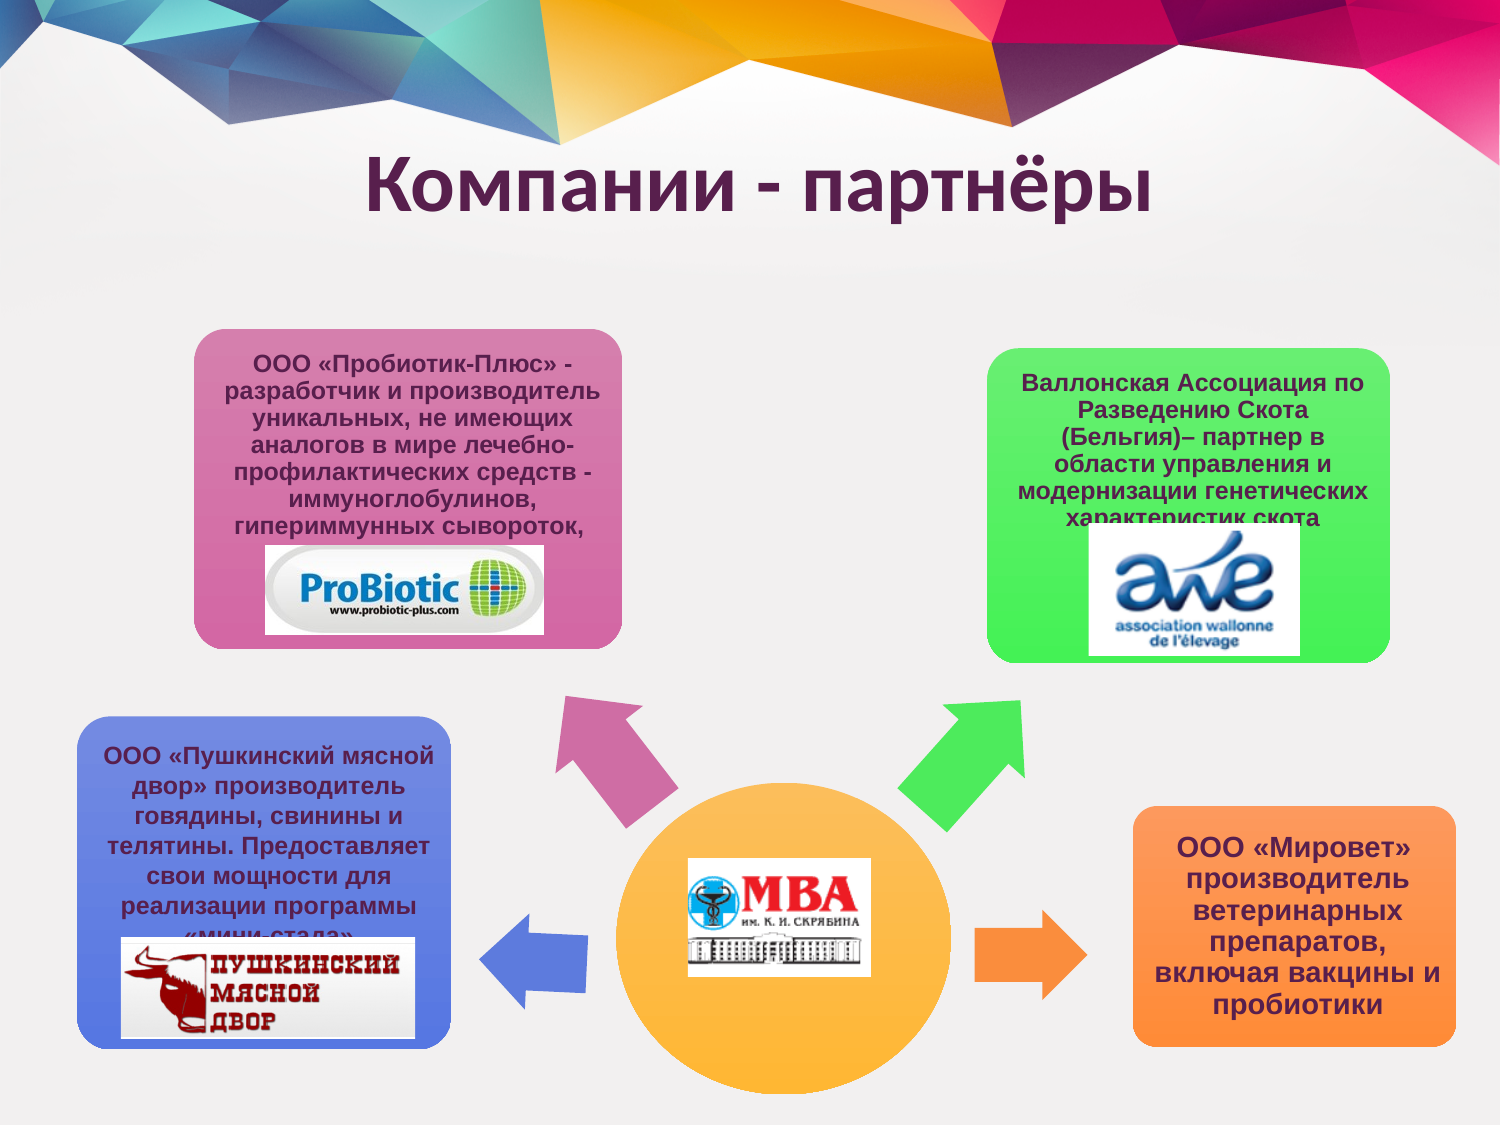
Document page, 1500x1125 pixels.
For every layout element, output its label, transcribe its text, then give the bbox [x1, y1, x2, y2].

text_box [38, 256, 1477, 1095]
text_box Компании - партнёры [61, 120, 1460, 236]
picture [0, 0, 1500, 1125]
